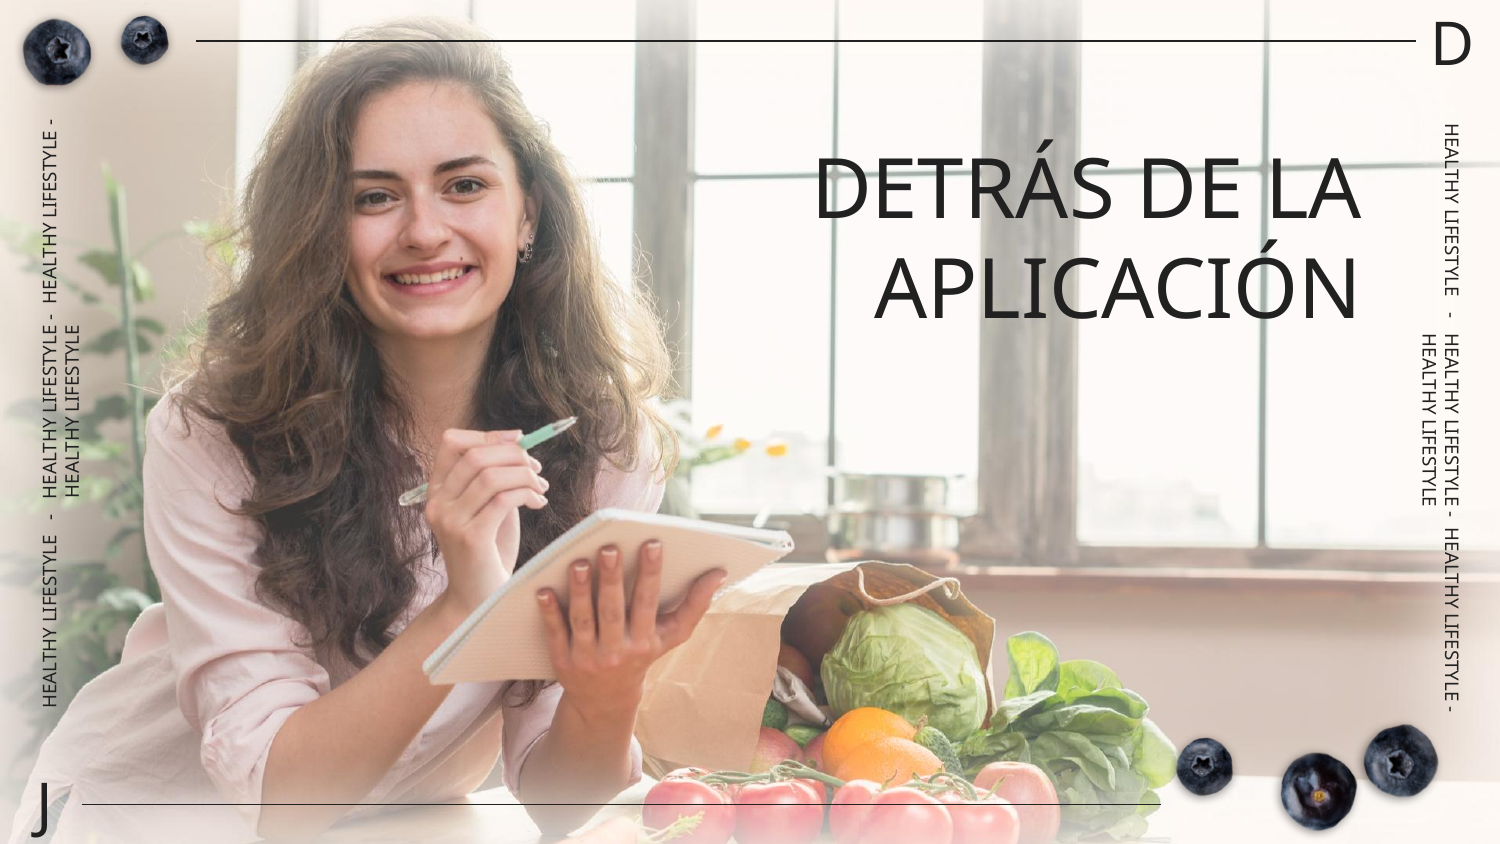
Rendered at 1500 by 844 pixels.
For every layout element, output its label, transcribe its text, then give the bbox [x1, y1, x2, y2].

picture [0, 0, 1500, 844]
text_box D [1415, 7, 1491, 75]
text_box HEALTHY LIFESTYLE - HEALTHY LIFESTYLE - HEALTHY LIFESTYLE - HEALTHY LIFESTYLE [22, 87, 75, 736]
text_box J [6, 768, 82, 836]
title DETRÁS DE LA APLICACIÓN [785, 120, 1378, 292]
text_box HEALTHY LIFESTYLE - HEALTHY LIFESTYLE - HEALTHY LIFESTYLE - HEALTHY LIFESTYLE [1426, 86, 1479, 755]
